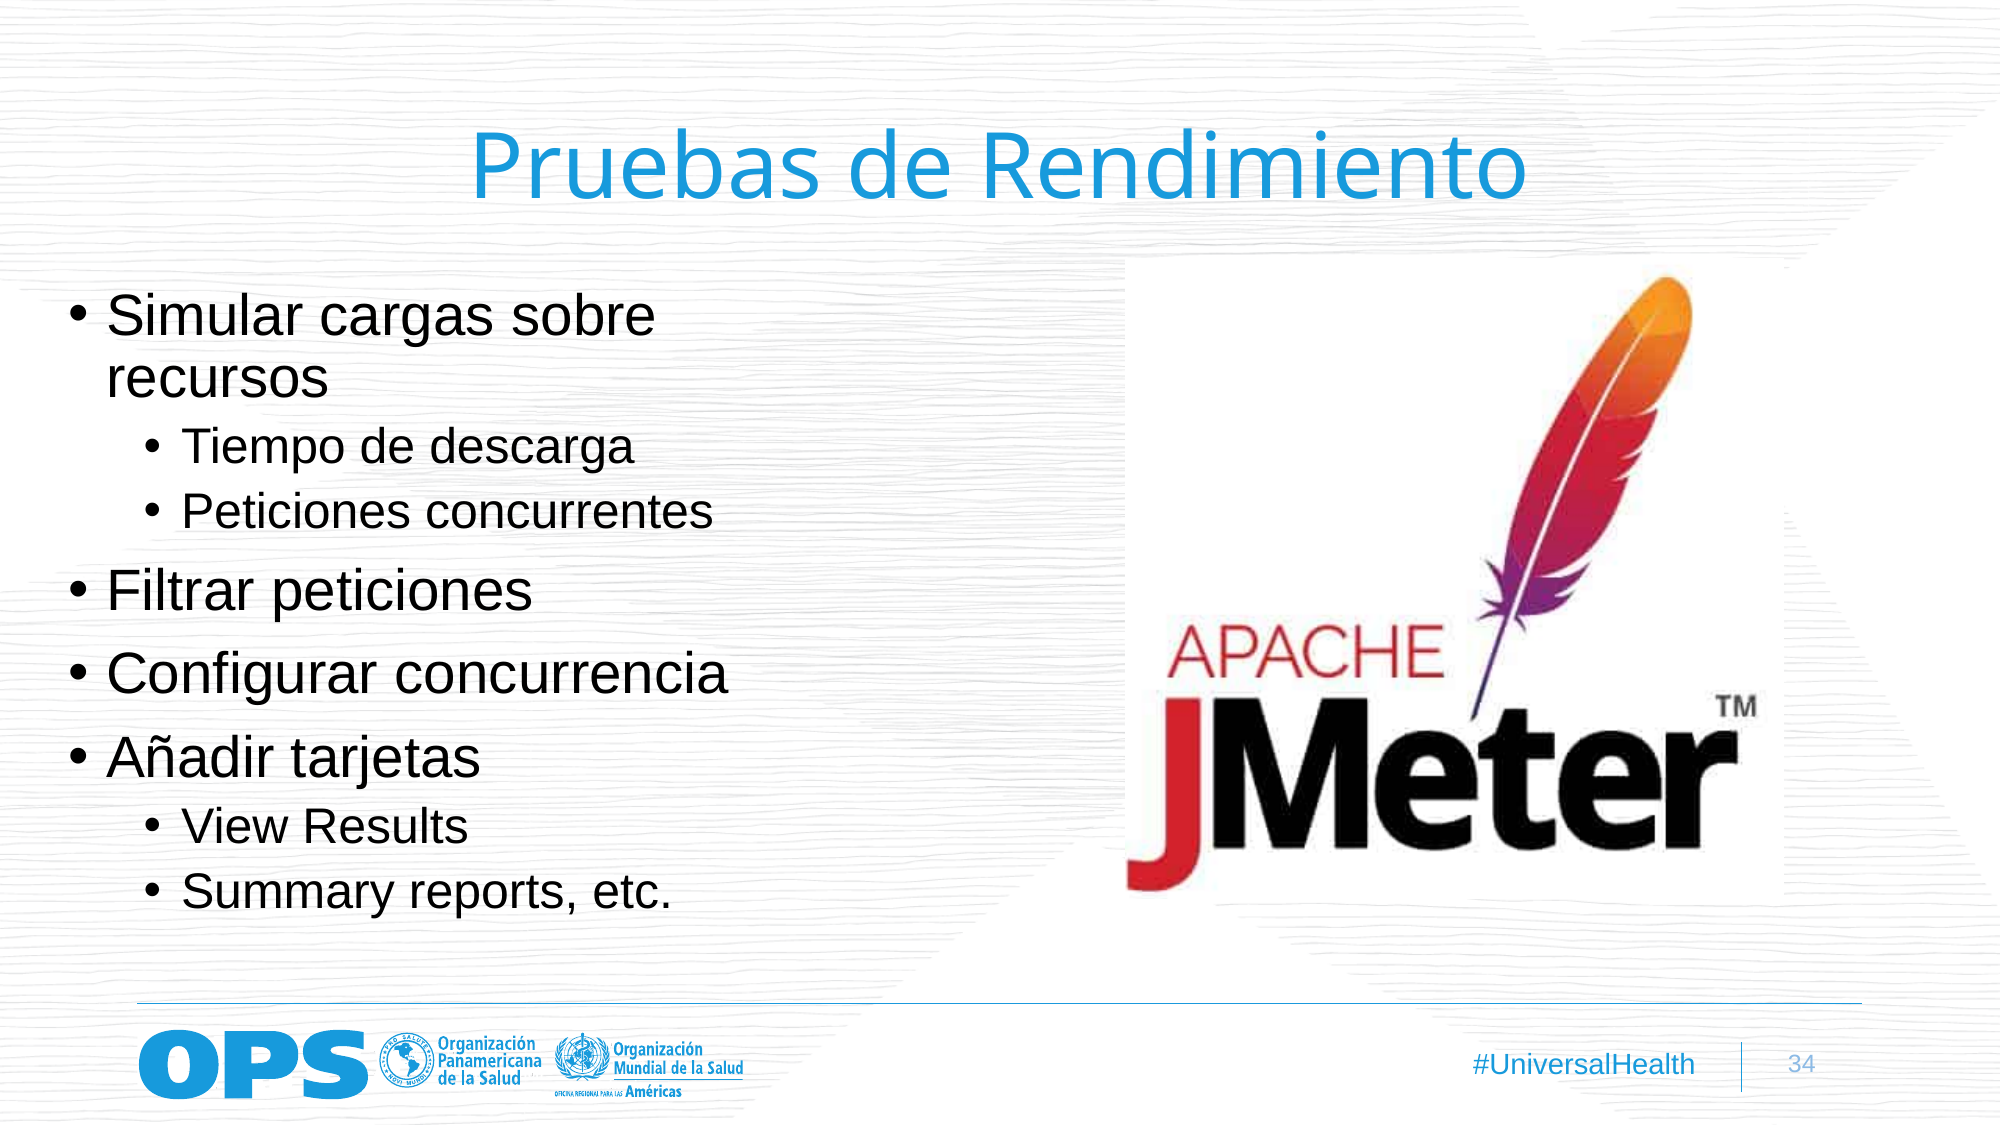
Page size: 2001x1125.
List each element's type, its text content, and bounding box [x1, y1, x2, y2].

slide_number 34 [1741, 1032, 1863, 1093]
picture [1124, 258, 1784, 899]
title Pruebas de Rendimiento [137, 59, 1863, 278]
list Simular cargas sobre recursos Tiempo de descarga Peticiones concurrentes Filtrar peticiones Configurar concurrencia Añadir tarjetas View Results Summary reports, etc. [53, 277, 904, 952]
